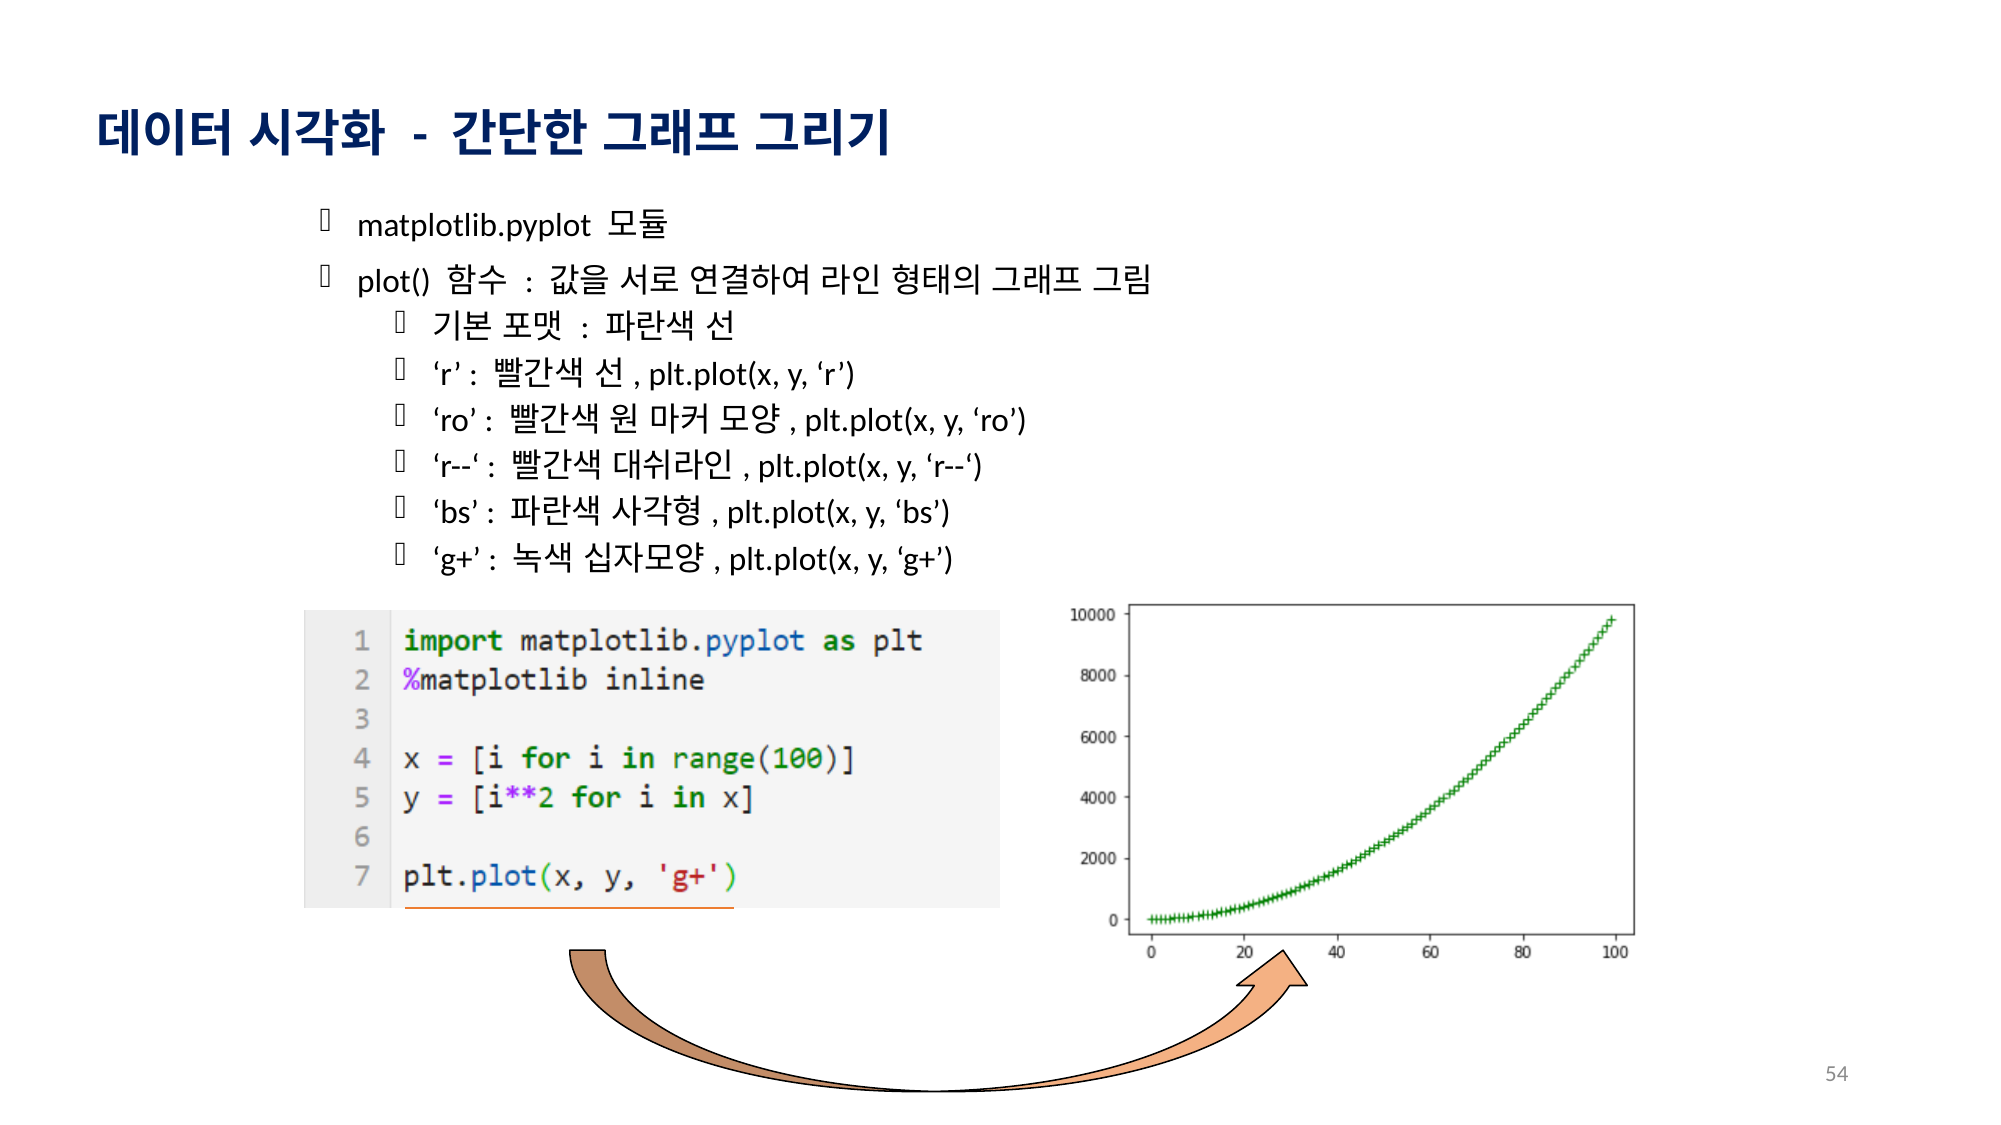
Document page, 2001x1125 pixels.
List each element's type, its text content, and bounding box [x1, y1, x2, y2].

title 데이터 시각화 - 간단한 그래프 그리기 [81, 26, 1807, 245]
picture [1067, 597, 1642, 965]
text_box [569, 950, 1308, 1092]
list matplotlib.pyplot 모듈 plot() 함수 : 값을 서로 연결하여 라인 형태의 그래프 그림 기본 포맷 : 파란색 선 ‘r’ : 빨간색 선, plt.plot(x, y, ‘r’) ‘ro’ : 빨간색 원 마커 모양, plt.plot(x, y, ‘ro’) ‘r--‘ : 빨간색 대쉬라인, plt.plot(x, y, ‘r--‘) ‘bs’ : 파란색 사각형, plt.plot(x, y, ‘bs’) ‘g+’ : 녹색 십자모양, plt.plot(x, y, ‘g+’) [304, 199, 1724, 1048]
slide_number 53 [1413, 1042, 1864, 1103]
picture [304, 610, 1000, 908]
